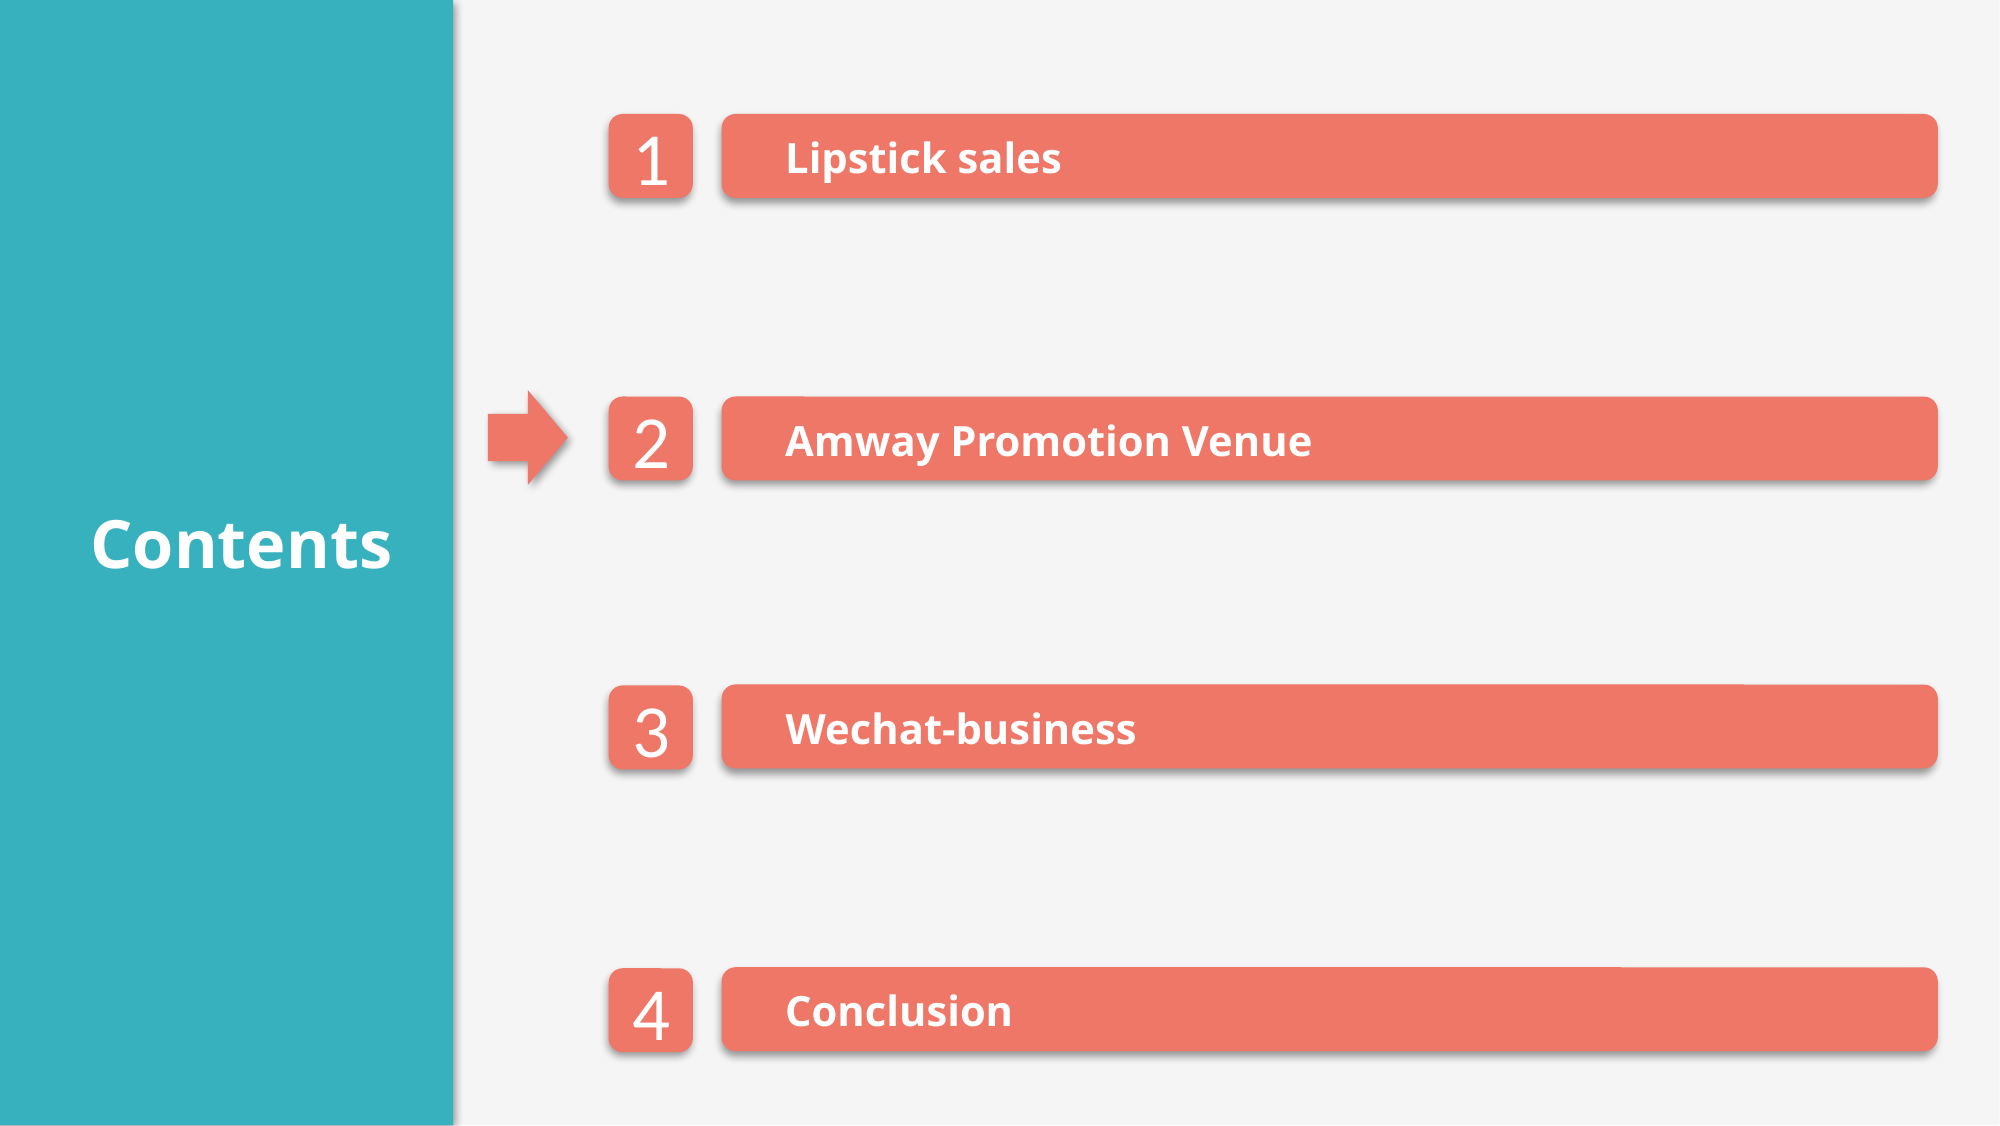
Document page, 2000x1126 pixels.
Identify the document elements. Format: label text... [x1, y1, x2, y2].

text_box [485, 388, 570, 487]
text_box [721, 966, 1958, 1052]
text_box 4 [606, 966, 695, 1055]
text_box 3 [606, 683, 695, 772]
text_box 2 [606, 394, 695, 483]
text_box 1 [606, 111, 695, 200]
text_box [721, 684, 1986, 769]
text_box [0, 0, 454, 1126]
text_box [721, 396, 1939, 481]
text_box Contents [0, 371, 413, 592]
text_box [721, 113, 1939, 199]
